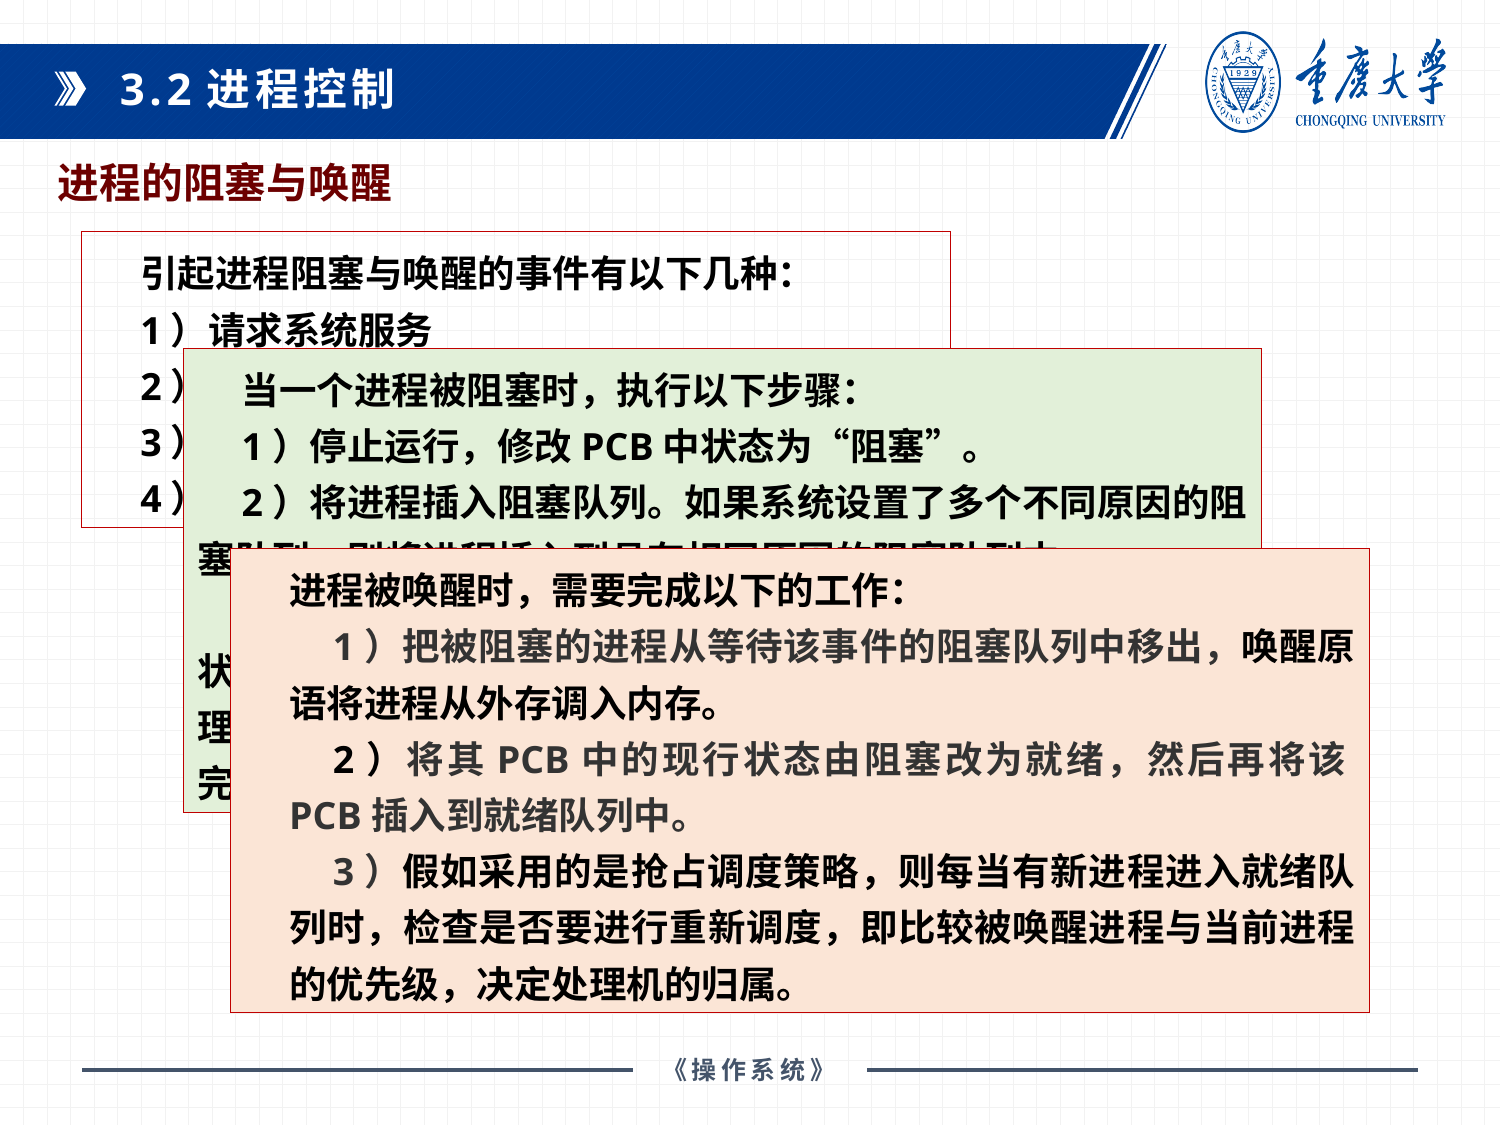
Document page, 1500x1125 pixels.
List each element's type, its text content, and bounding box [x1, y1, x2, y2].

picture [1205, 31, 1446, 133]
list 进程的阻塞与唤醒 [42, 155, 629, 232]
text_box 进程被唤醒时，需要完成以下的工作： 1）把被阻塞的进程从等待该事件的阻塞队列中移出，唤醒原语将进程从外存调入内存。 2）将其PCB中的现行状态由阻塞改为就绪，然后再将该PCB插入到就绪队列中。 3）假如采用的是抢占调度策略，则每当有新进程进入就绪队列时，检查是否要进行重新调度，即比较被唤醒进程与当前进程的优先级，决定处理机的归属。 [230, 548, 1370, 1013]
text_box 引起进程阻塞与唤醒的事件有以下几种： 1）请求系统服务 2）启动某种操作 3）等待新的数据 4）等待新的工作 [81, 231, 951, 528]
text_box 当一个进程被阻塞时，执行以下步骤： 1）停止运行，修改PCB中状态为“阻塞”。 2）将进程插入阻塞队列。如果系统设置了多个不同原因的阻塞队列，则将进程插入到具有相同原因的阻塞队列中。 3）系统进行调度并完成进程切换。保留被阻塞进程的处理器状态与PCB中，转操作系统调度程序，选择一个就绪进程将处理器分配给它，并按新进程PCB中的处理器状态设置CPU环境，完成进程切换。 [183, 348, 1262, 813]
list 3.2进程控制 [104, 60, 506, 144]
